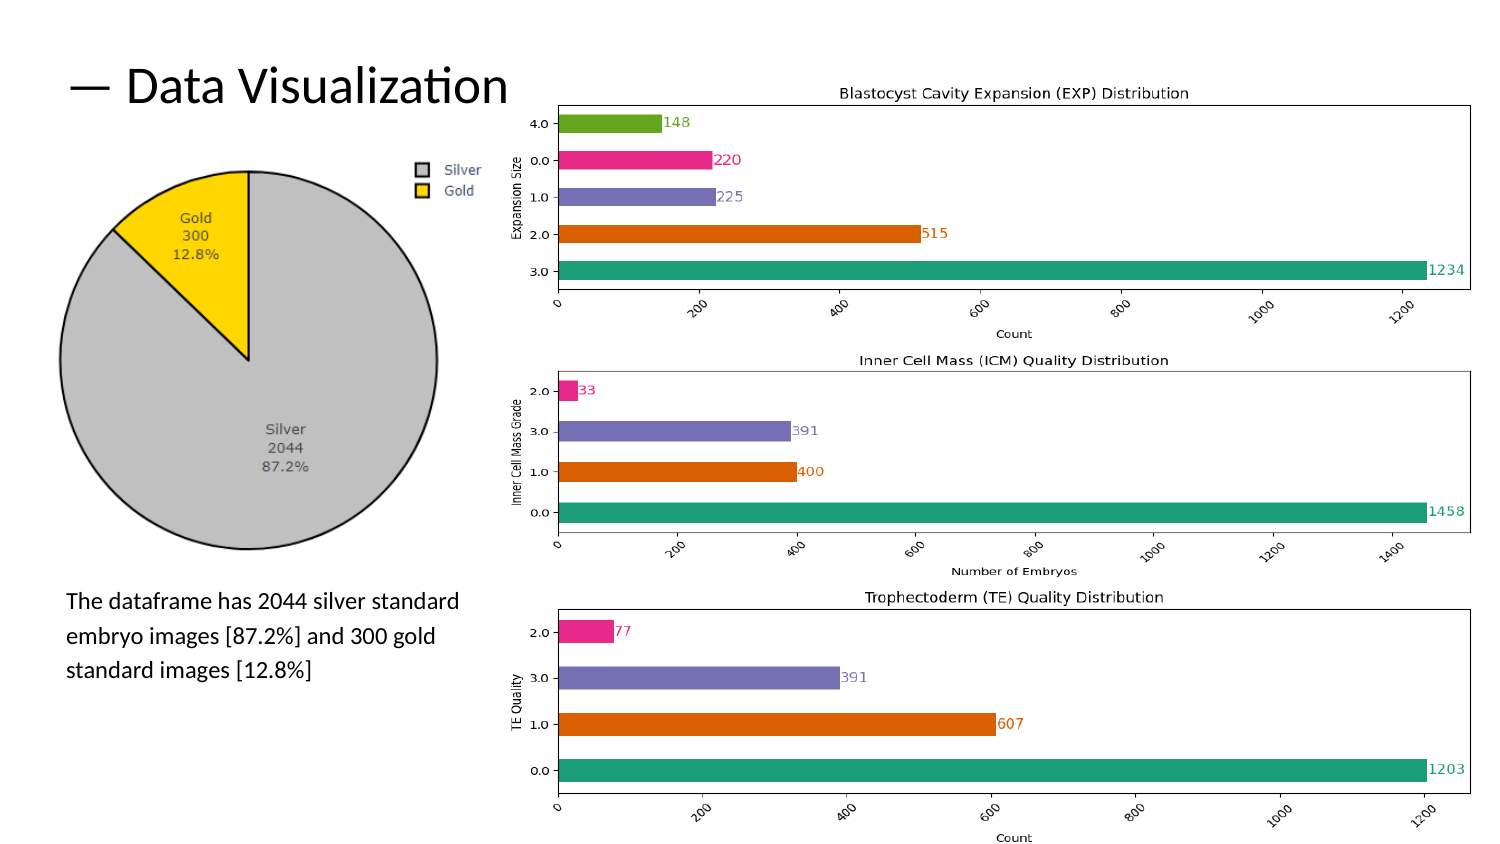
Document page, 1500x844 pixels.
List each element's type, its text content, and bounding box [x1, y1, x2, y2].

title — Data Visualization [51, 35, 600, 130]
picture [501, 79, 1478, 844]
list The dataframe has 2044 silver standard embryo images [87.2%] and 300 gold standard images [12.8%] [51, 566, 490, 699]
picture [50, 141, 490, 559]
